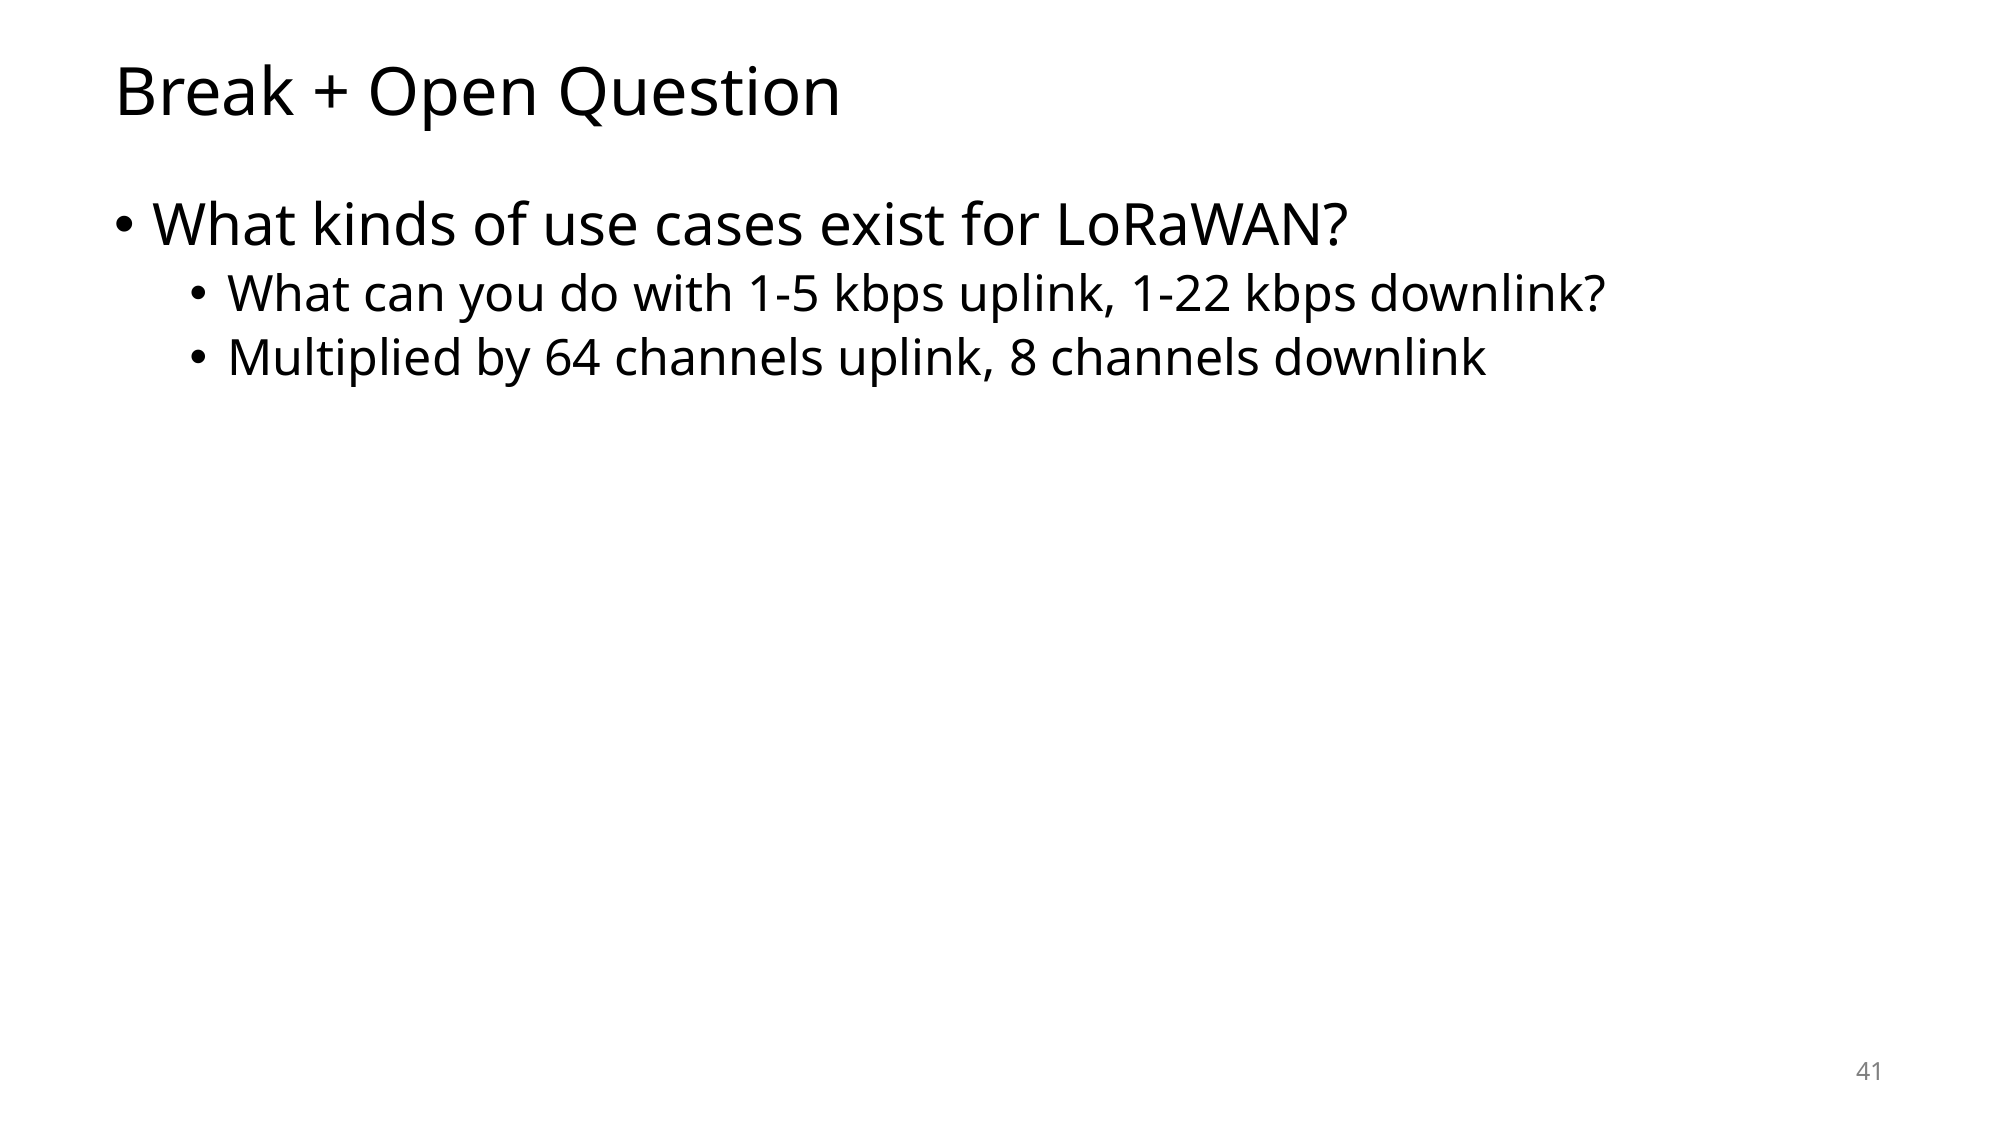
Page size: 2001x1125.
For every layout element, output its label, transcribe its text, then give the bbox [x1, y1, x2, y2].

title Break + Open Question [99, 37, 1900, 150]
list What kinds of use cases exist for LoRaWAN? What can you do with 1-5 kbps uplink, 1-22 kbps downlink? Multiplied by 64 channels uplink, 8 channels downlink [99, 187, 1900, 1013]
slide_number 41 [1749, 1042, 1900, 1103]
